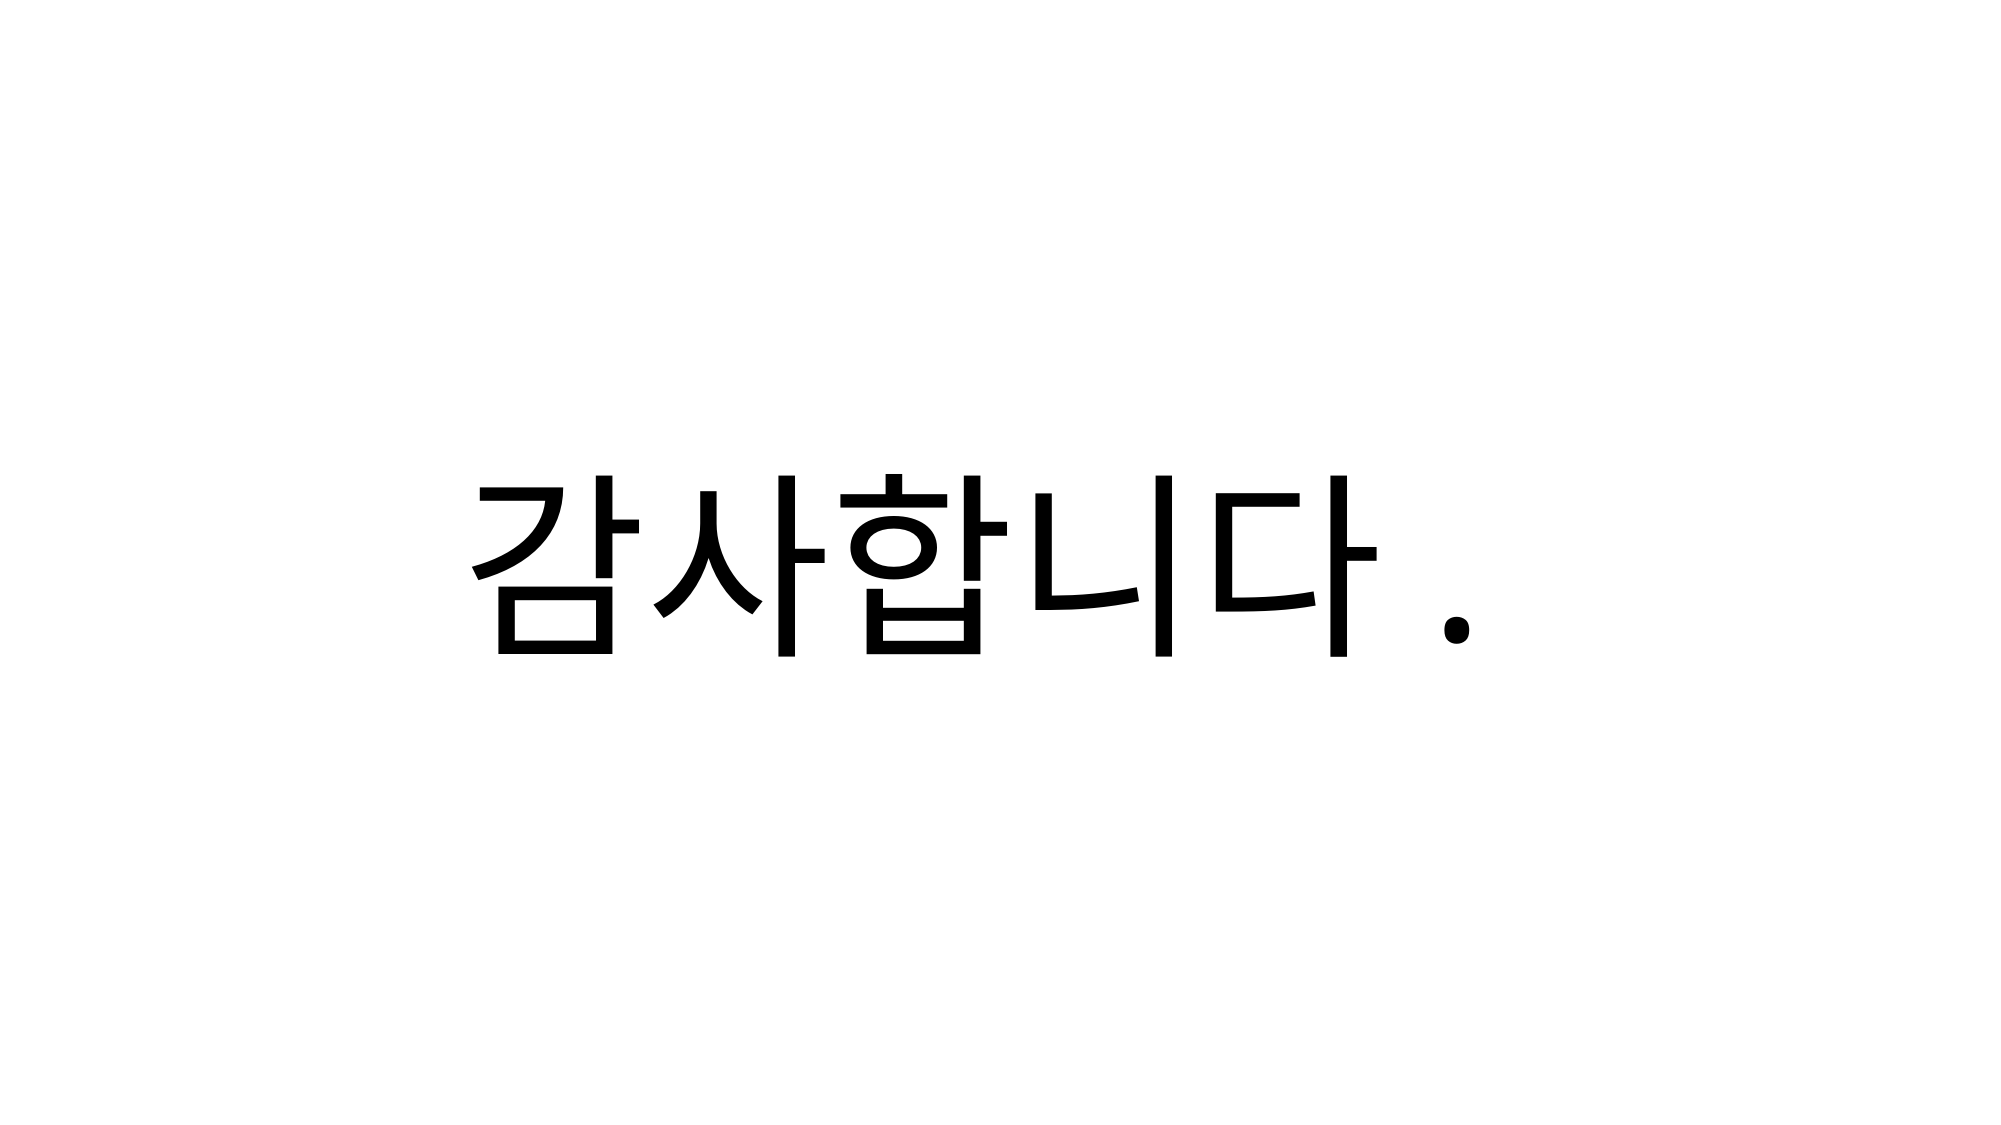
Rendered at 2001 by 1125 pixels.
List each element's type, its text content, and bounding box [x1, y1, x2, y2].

text_box 감사합니다. [447, 433, 1553, 689]
